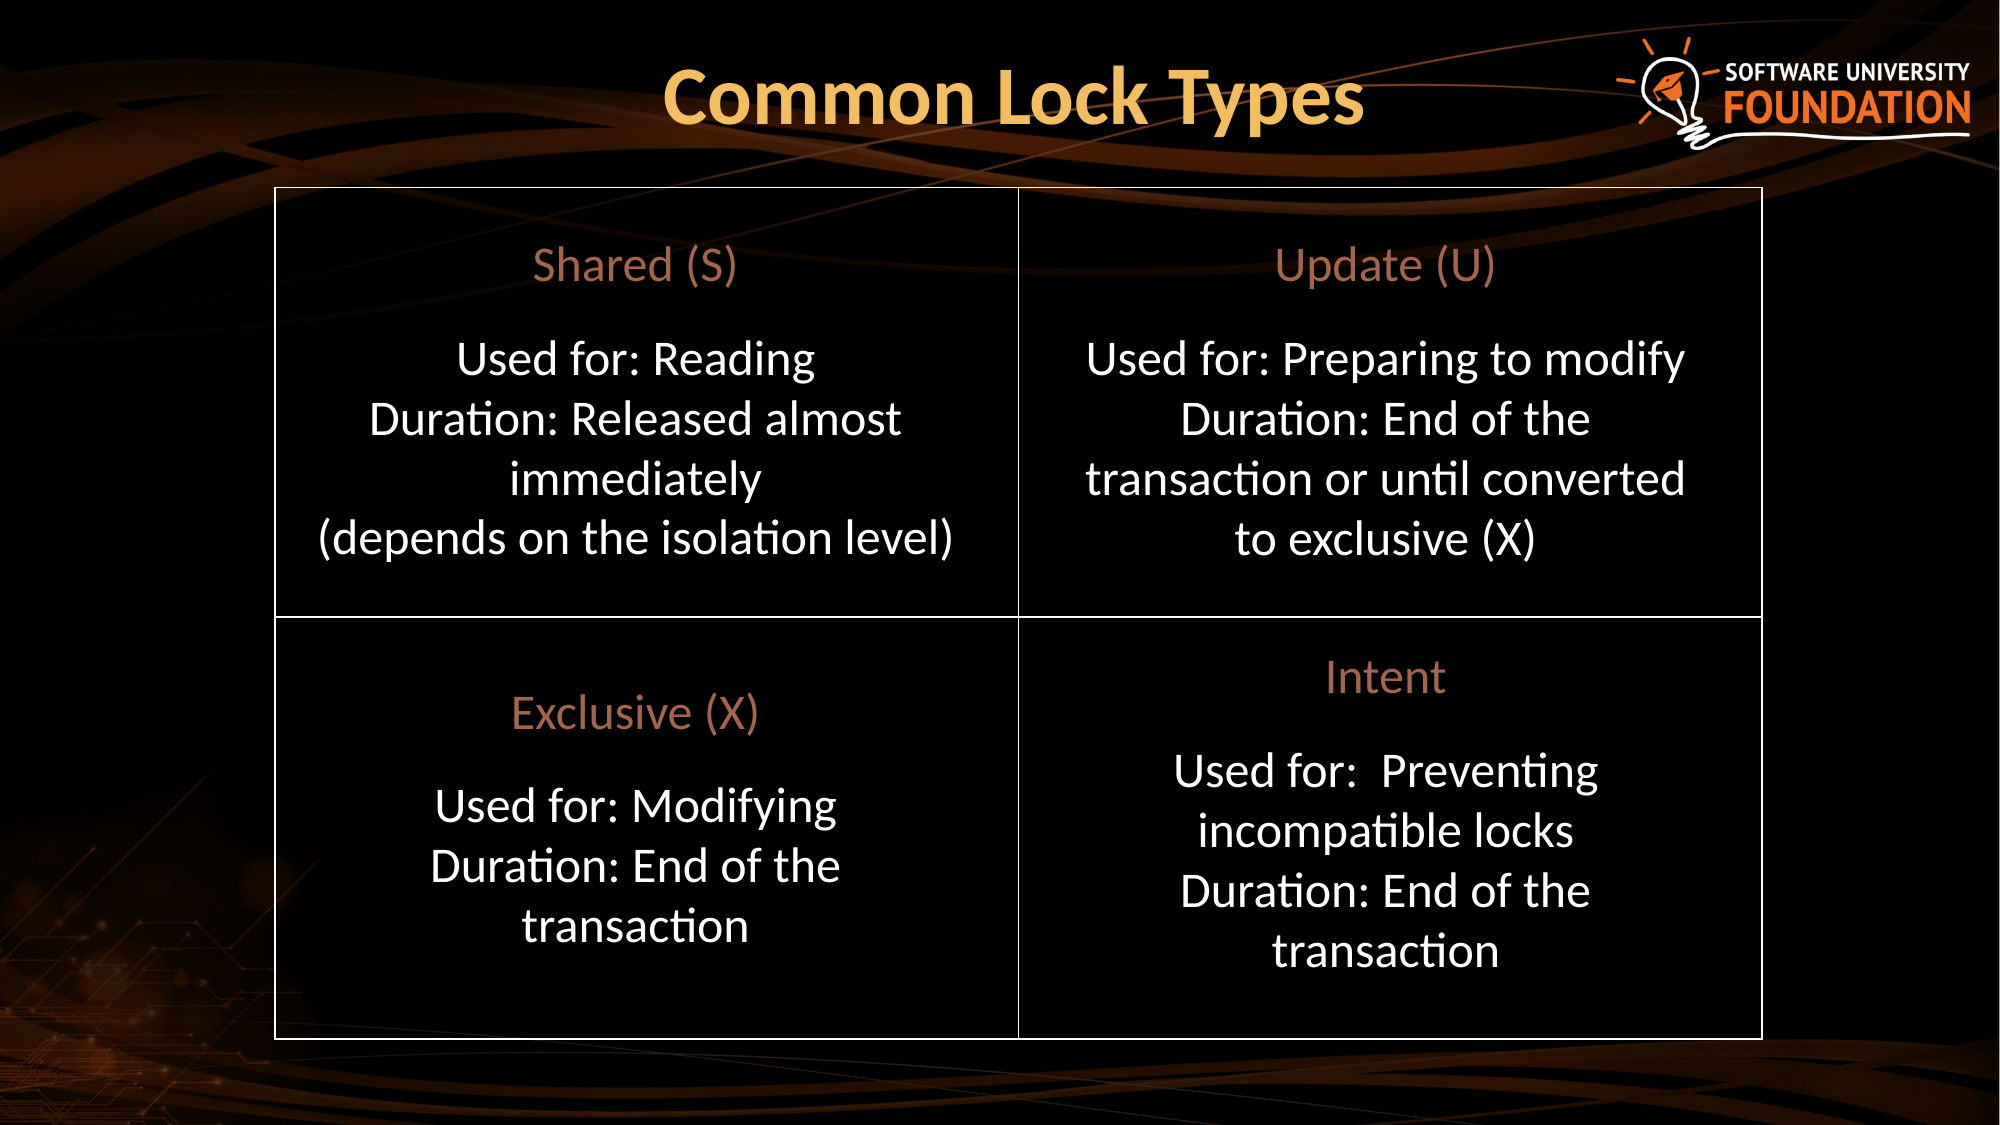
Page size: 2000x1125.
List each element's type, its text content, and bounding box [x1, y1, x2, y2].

table_cell [1019, 618, 1761, 1038]
table_cell [276, 618, 1018, 1038]
text_box Exclusive (X) Used for: Modifying Duration: End of the transaction [299, 671, 972, 961]
text_box Intent Used for: Preventing incompatible locks Duration: End of the transaction [1048, 636, 1724, 1046]
table_header [276, 189, 1018, 616]
table_header [1019, 189, 1761, 616]
text_box Update (U) Used for: Preparing to modify Duration: End of the transaction or until converted to exclusive (X) [1049, 223, 1722, 573]
text_box Shared (S) Used for: Reading Duration: Released almost immediately (depends on the isolation level) [299, 223, 972, 633]
title Common Lock Types [30, 6, 2000, 189]
picture [0, 0, 2000, 1125]
